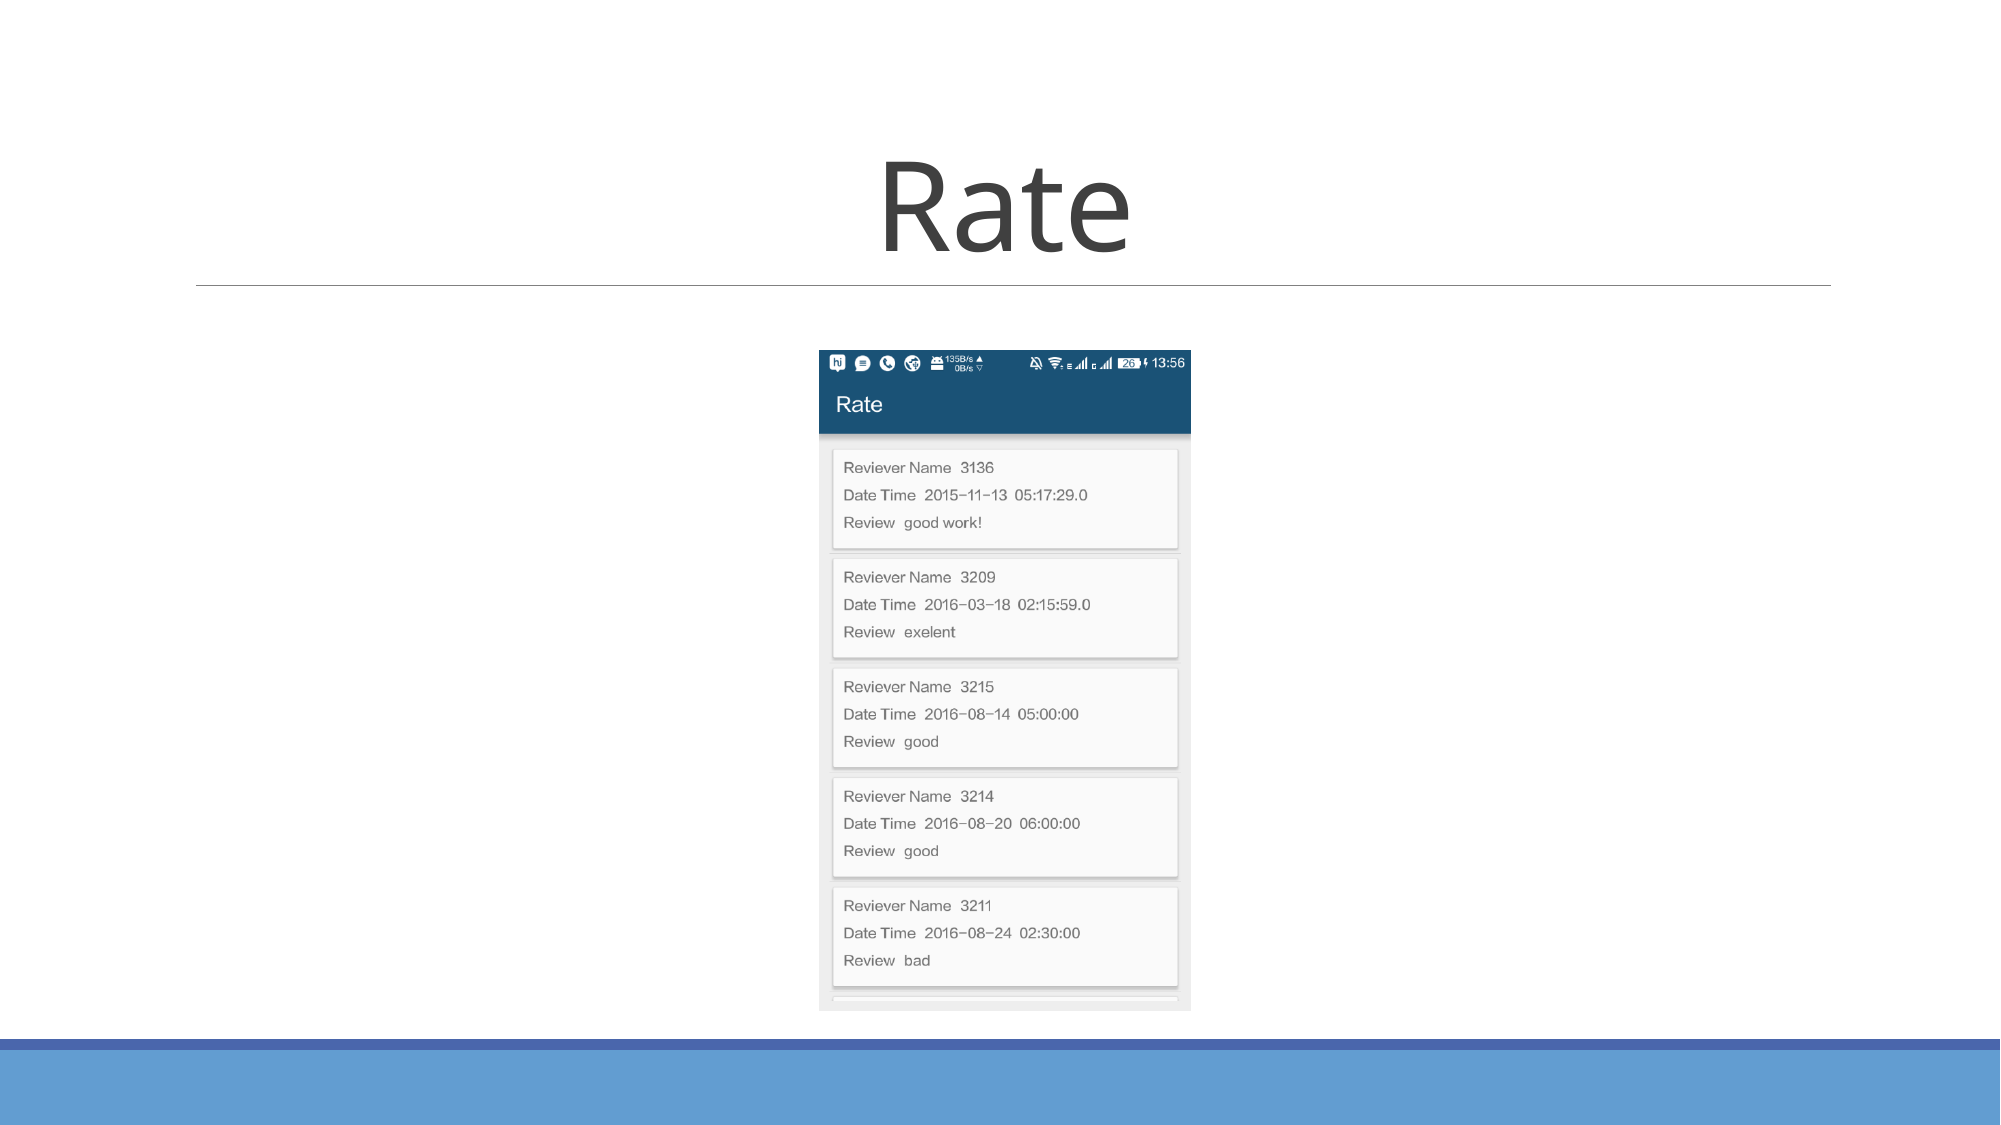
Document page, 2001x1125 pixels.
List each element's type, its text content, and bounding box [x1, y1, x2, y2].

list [818, 349, 1192, 1011]
title Rate [180, 47, 1830, 285]
